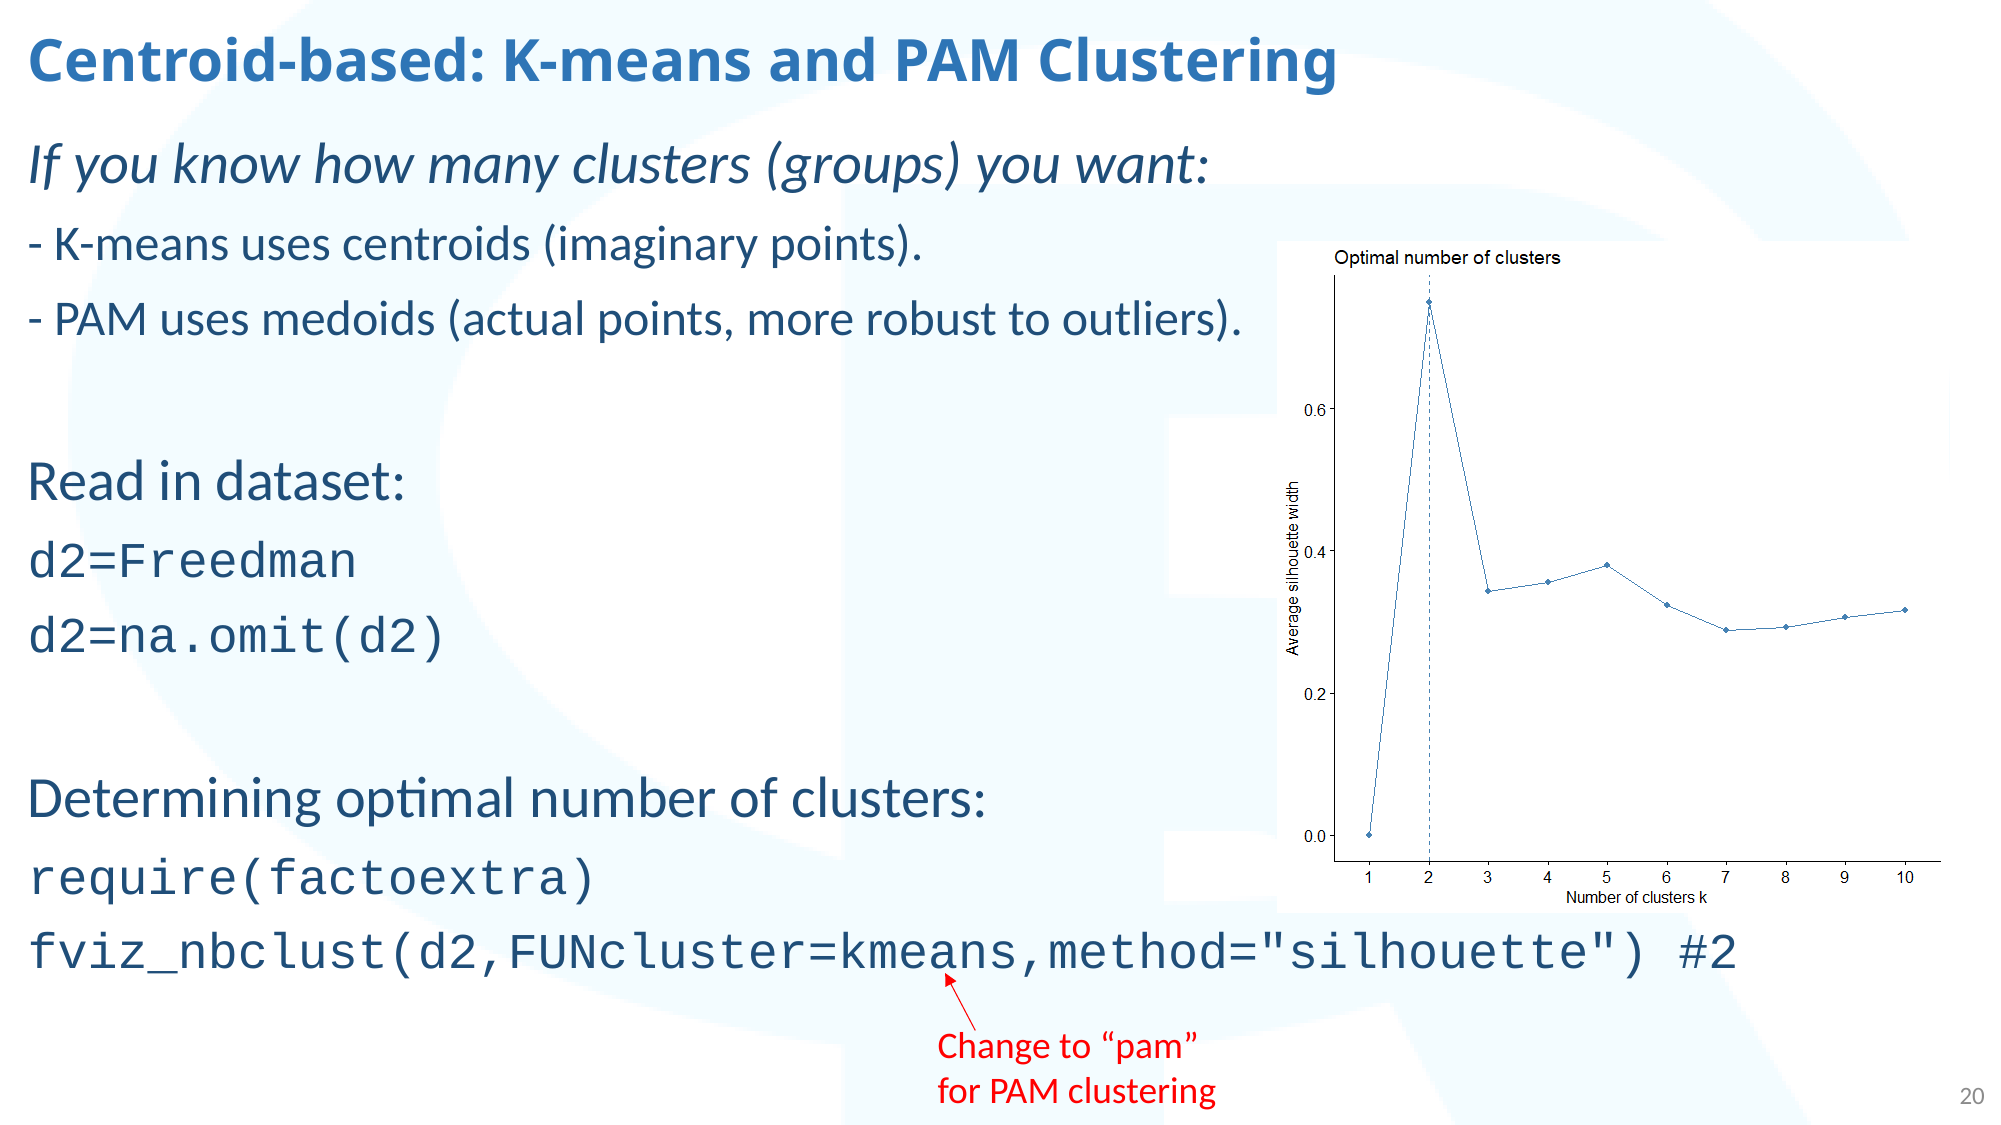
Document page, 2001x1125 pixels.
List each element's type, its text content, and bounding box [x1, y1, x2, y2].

text_box Change to “pam” for PAM clustering [922, 1013, 1257, 1119]
list If you know how many clusters (groups) you want: - K-means uses centroids (imaginary points). - PAM uses medoids (actual points, more robust to outliers). Read in dataset: d2=Freedman d2=na.omit(d2) Determining optimal number of clusters: require(factoextra) fviz_nbclust(d2,FUNcluster=kmeans,method="silhouette") #2 [12, 125, 1988, 1123]
picture [1277, 241, 1949, 913]
title Centroid-based: K-means and PAM Clustering [12, 17, 1988, 108]
slide_number 20 [1550, 1065, 2000, 1125]
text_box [945, 972, 976, 1031]
